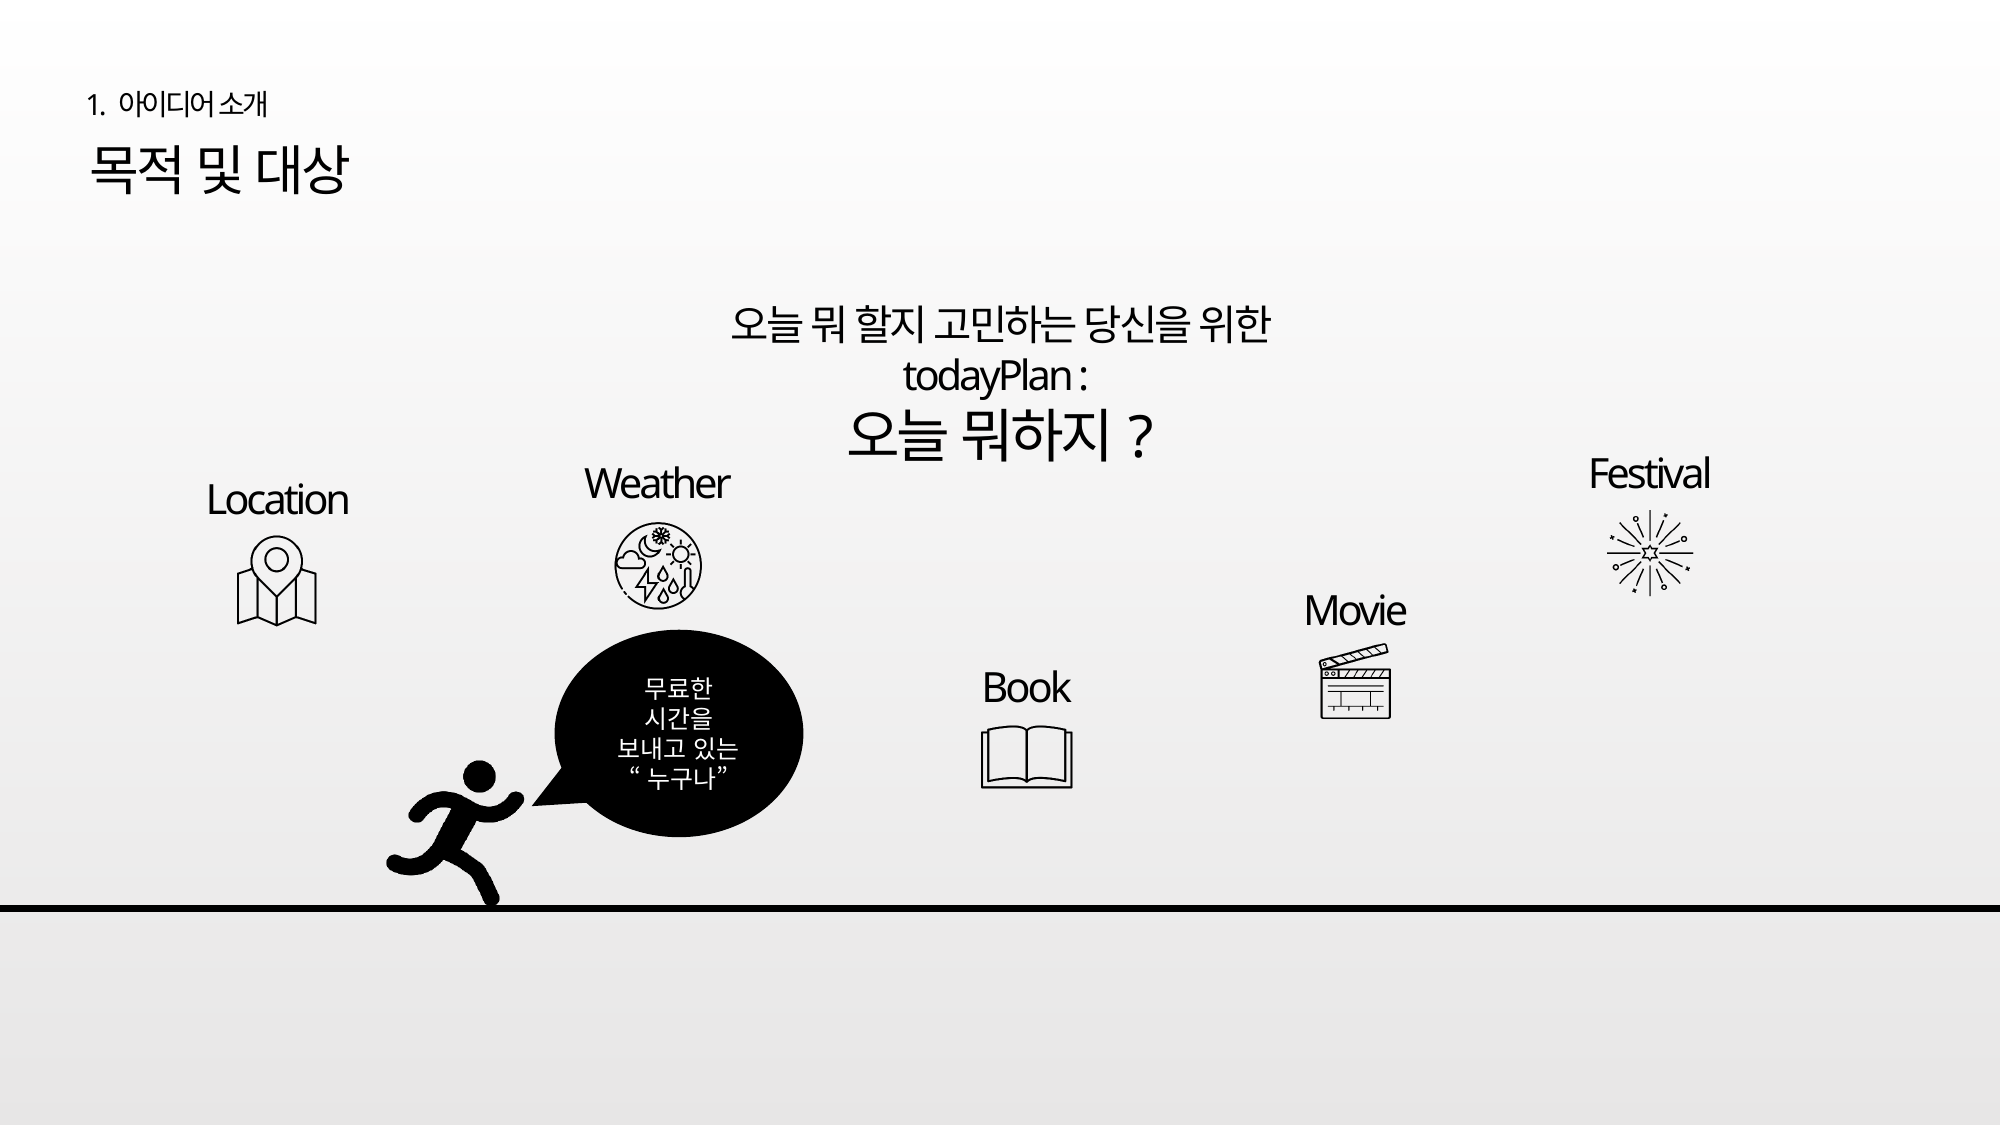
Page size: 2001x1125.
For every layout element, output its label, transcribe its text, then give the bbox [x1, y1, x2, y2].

text_box 1. 아이디어 소개 [70, 78, 285, 129]
picture [965, 704, 1088, 800]
text_box Book [966, 653, 1087, 704]
picture [1593, 502, 1708, 599]
text_box 목적 및 대상 [75, 129, 367, 209]
picture [360, 752, 550, 909]
picture [214, 531, 339, 628]
picture [1313, 631, 1399, 728]
text_box Festival [1573, 439, 1728, 505]
text_box 무료한 시간을 보내고 있는 “누구나” [550, 629, 804, 838]
text_box Weather [569, 449, 747, 515]
text_box 오늘 뭐 할지 고민하는 당신을 위한 todayPlan : 오늘 뭐하지? [630, 291, 1370, 477]
text_box Location [190, 465, 366, 531]
picture [599, 514, 717, 611]
text_box Movie [1288, 576, 1424, 641]
